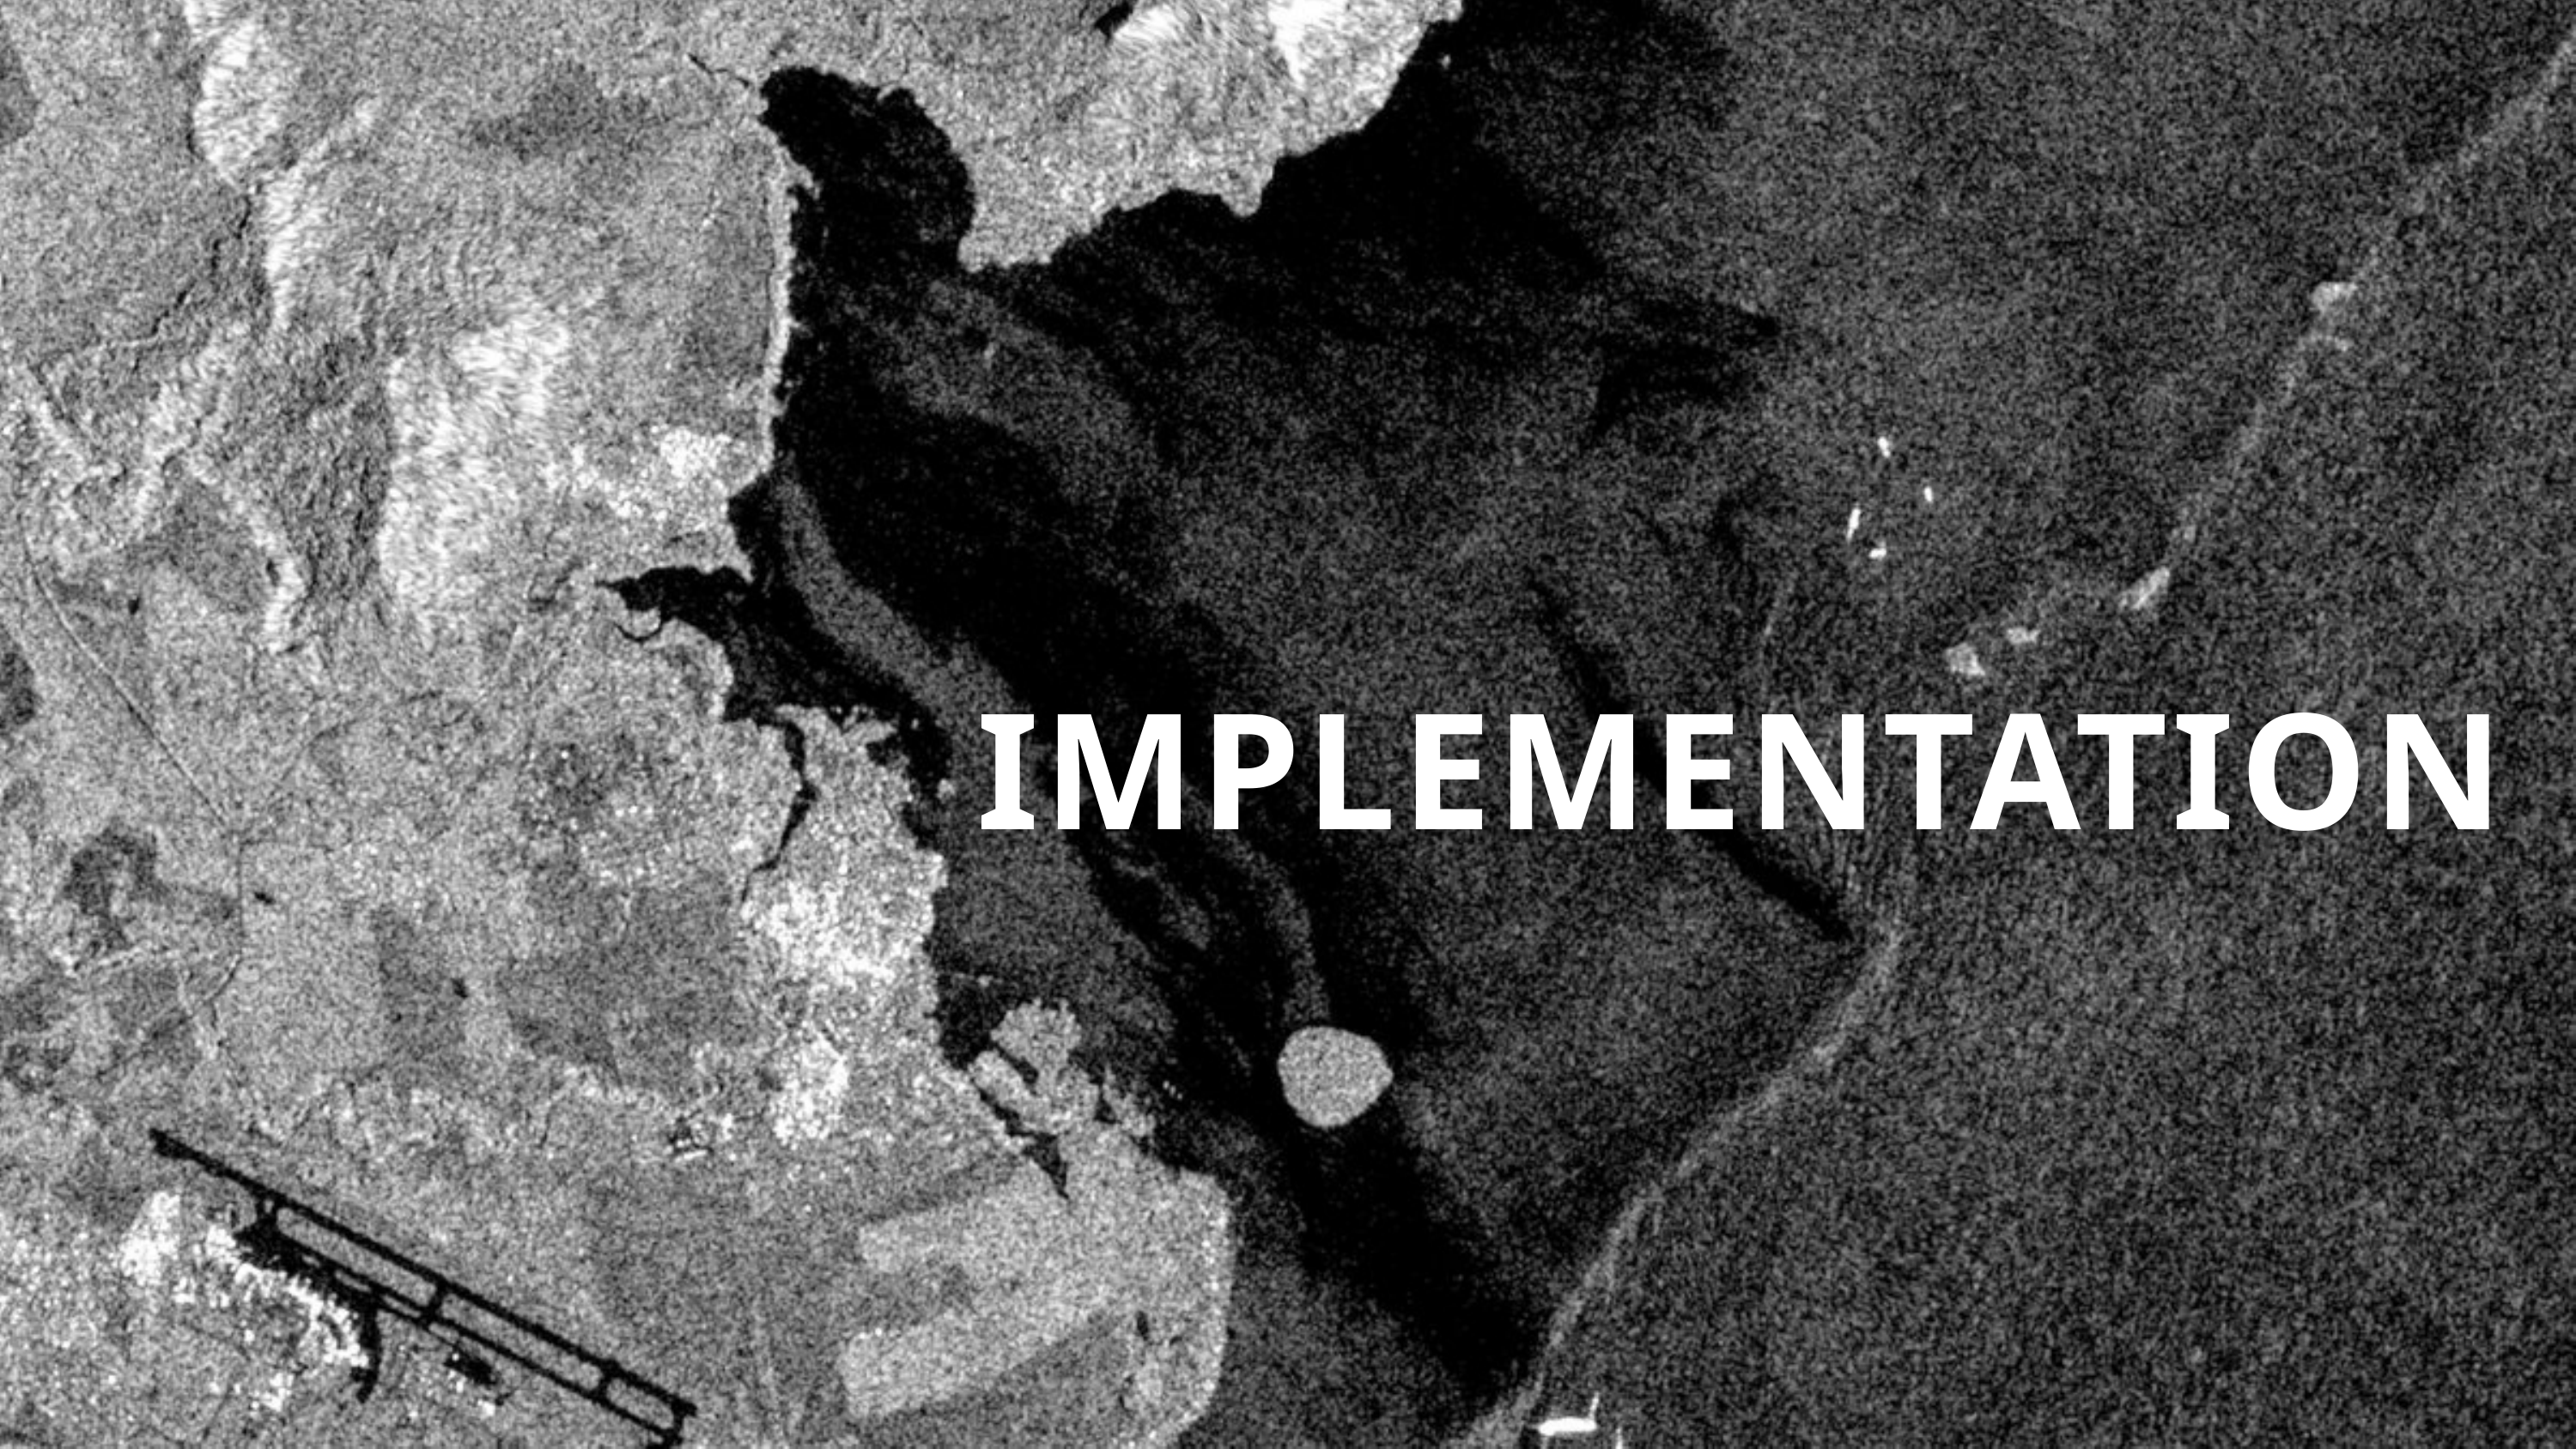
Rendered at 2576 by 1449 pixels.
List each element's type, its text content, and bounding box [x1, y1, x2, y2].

text_box [0, 0, 2576, 1449]
text_box IMPLEMENTATION [976, 650, 2544, 862]
